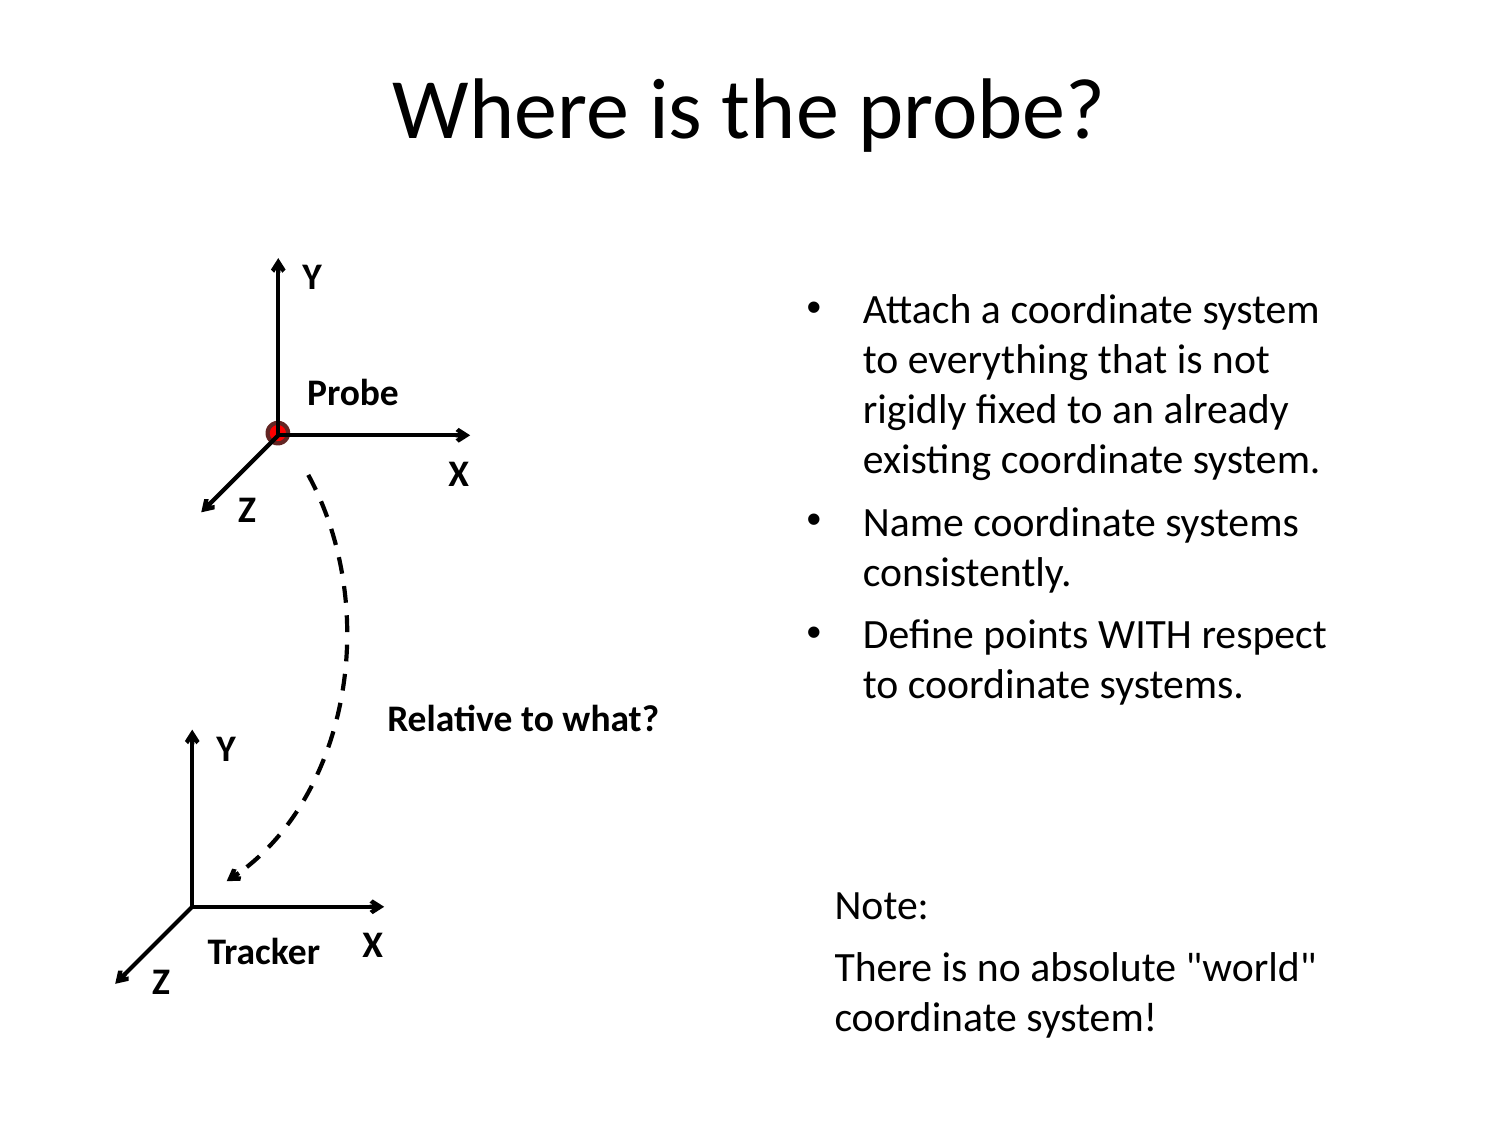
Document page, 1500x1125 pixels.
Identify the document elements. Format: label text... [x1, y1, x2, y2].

text_box [138, 547, 349, 714]
text_box Attach a coordinate system to everything that is not rigidly fixed to an already existing coordinate system. Name coordinate systems consistently. Define points WITH respect to coordinate systems. [791, 274, 1348, 715]
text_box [200, 244, 485, 539]
title Where is the probe? [75, 45, 1425, 164]
text_box Note: There is no absolute "world" coordinate system! [819, 870, 1376, 1048]
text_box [114, 716, 399, 1011]
text_box Relative to what? [372, 686, 675, 746]
